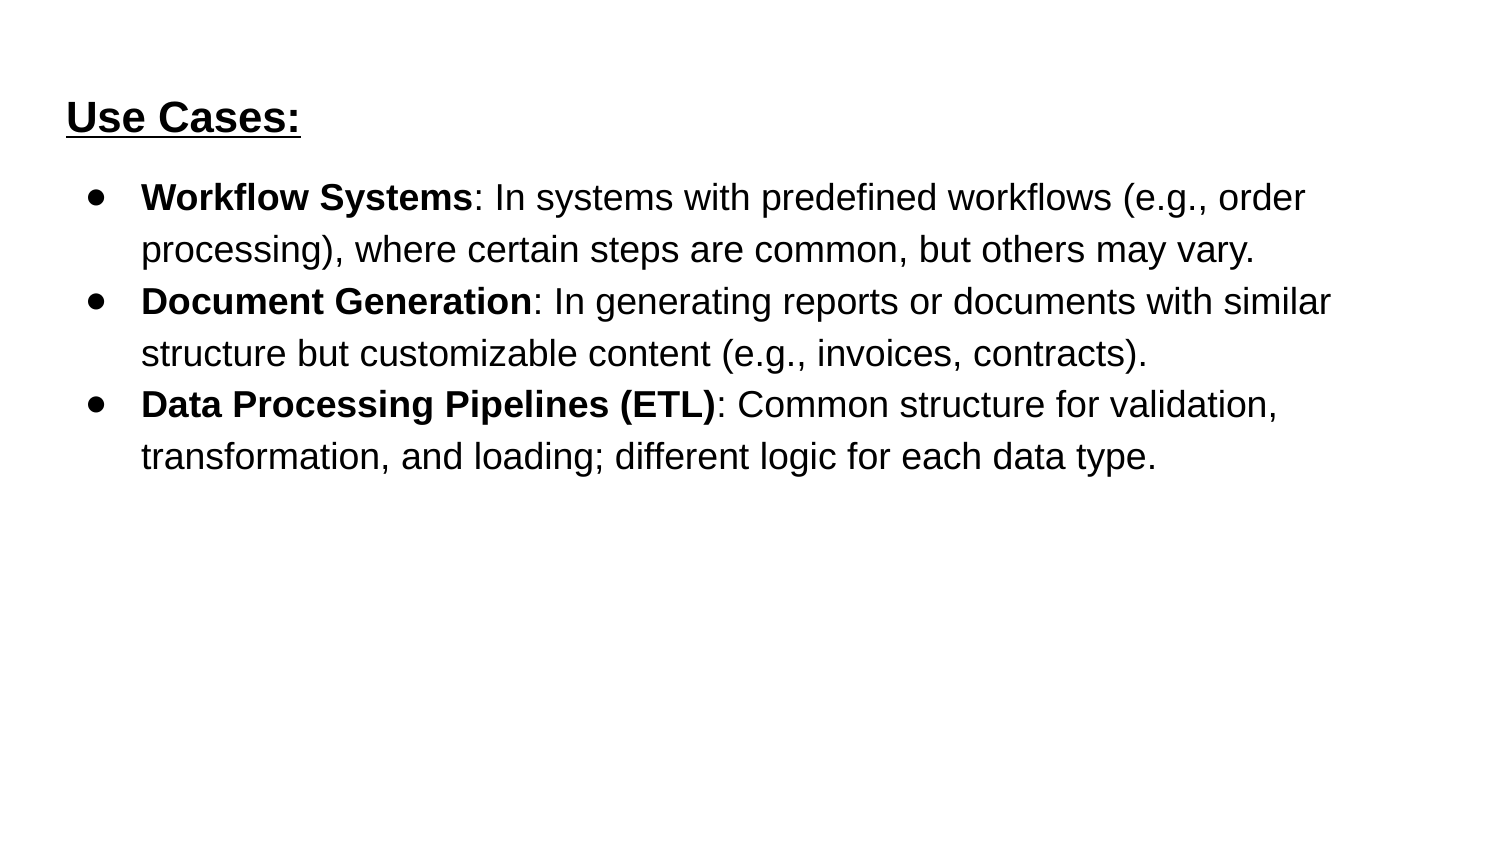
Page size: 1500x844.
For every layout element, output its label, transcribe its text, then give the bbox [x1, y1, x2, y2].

list Use Cases: Workflow Systems: In systems with predefined workflows (e.g., order processing), where certain steps are common, but others may vary. Document Generation: In generating reports or documents with similar structure but customizable content (e.g., invoices, contracts). Data Processing Pipelines (ETL): Common structure for validation, transformation, and loading; different logic for each data type. [51, 66, 1449, 750]
